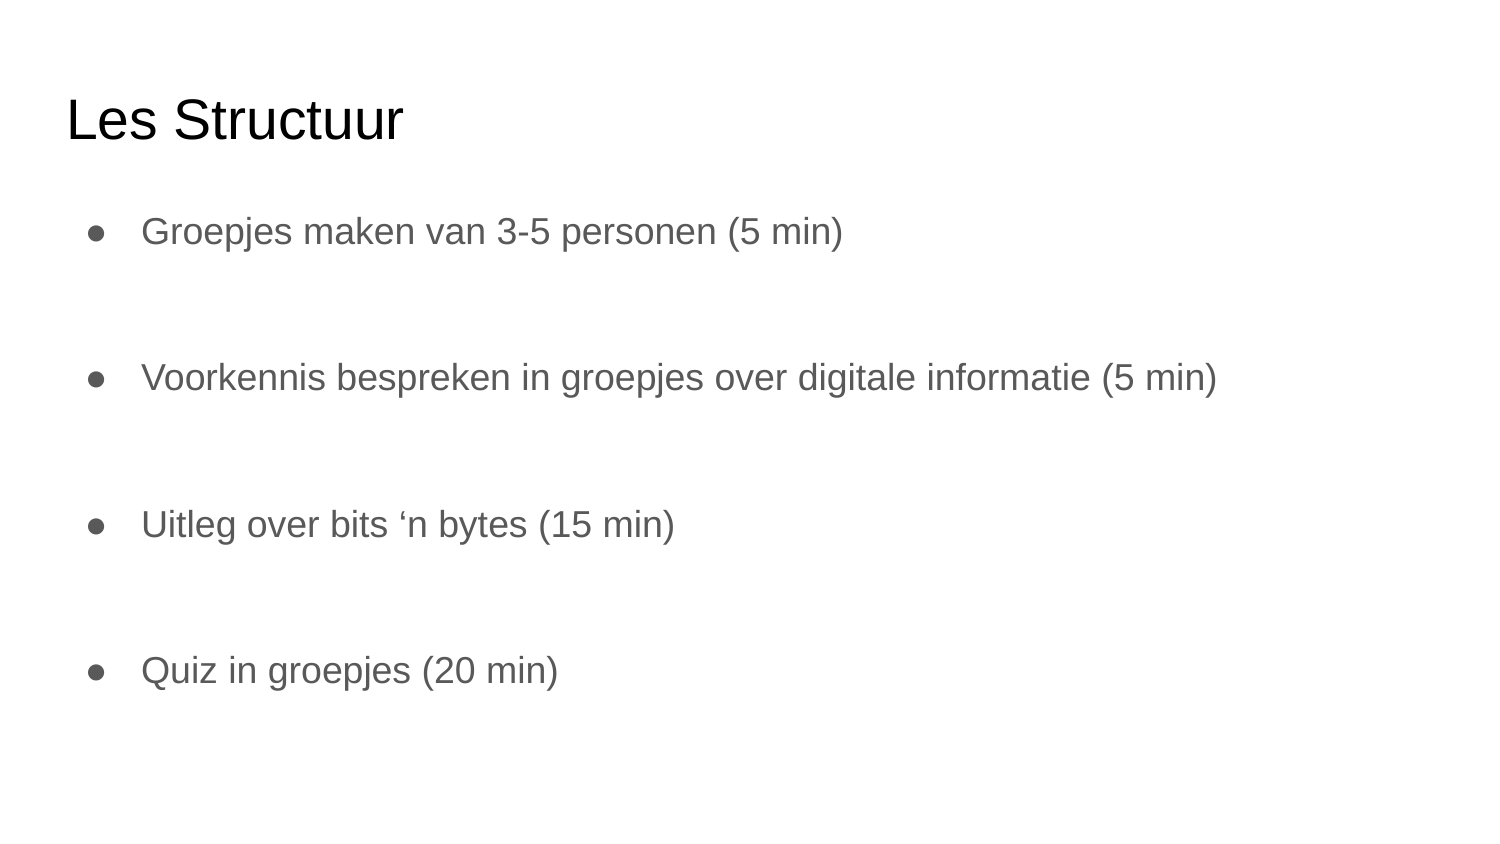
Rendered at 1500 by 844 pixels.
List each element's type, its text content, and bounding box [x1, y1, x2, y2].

title Les Structuur [51, 72, 1449, 167]
list Groepjes maken van 3-5 personen (5 min) Voorkennis bespreken in groepjes over digitale informatie (5 min) Uitleg over bits ‘n bytes (15 min) Quiz in groepjes (20 min) [51, 189, 1449, 750]
